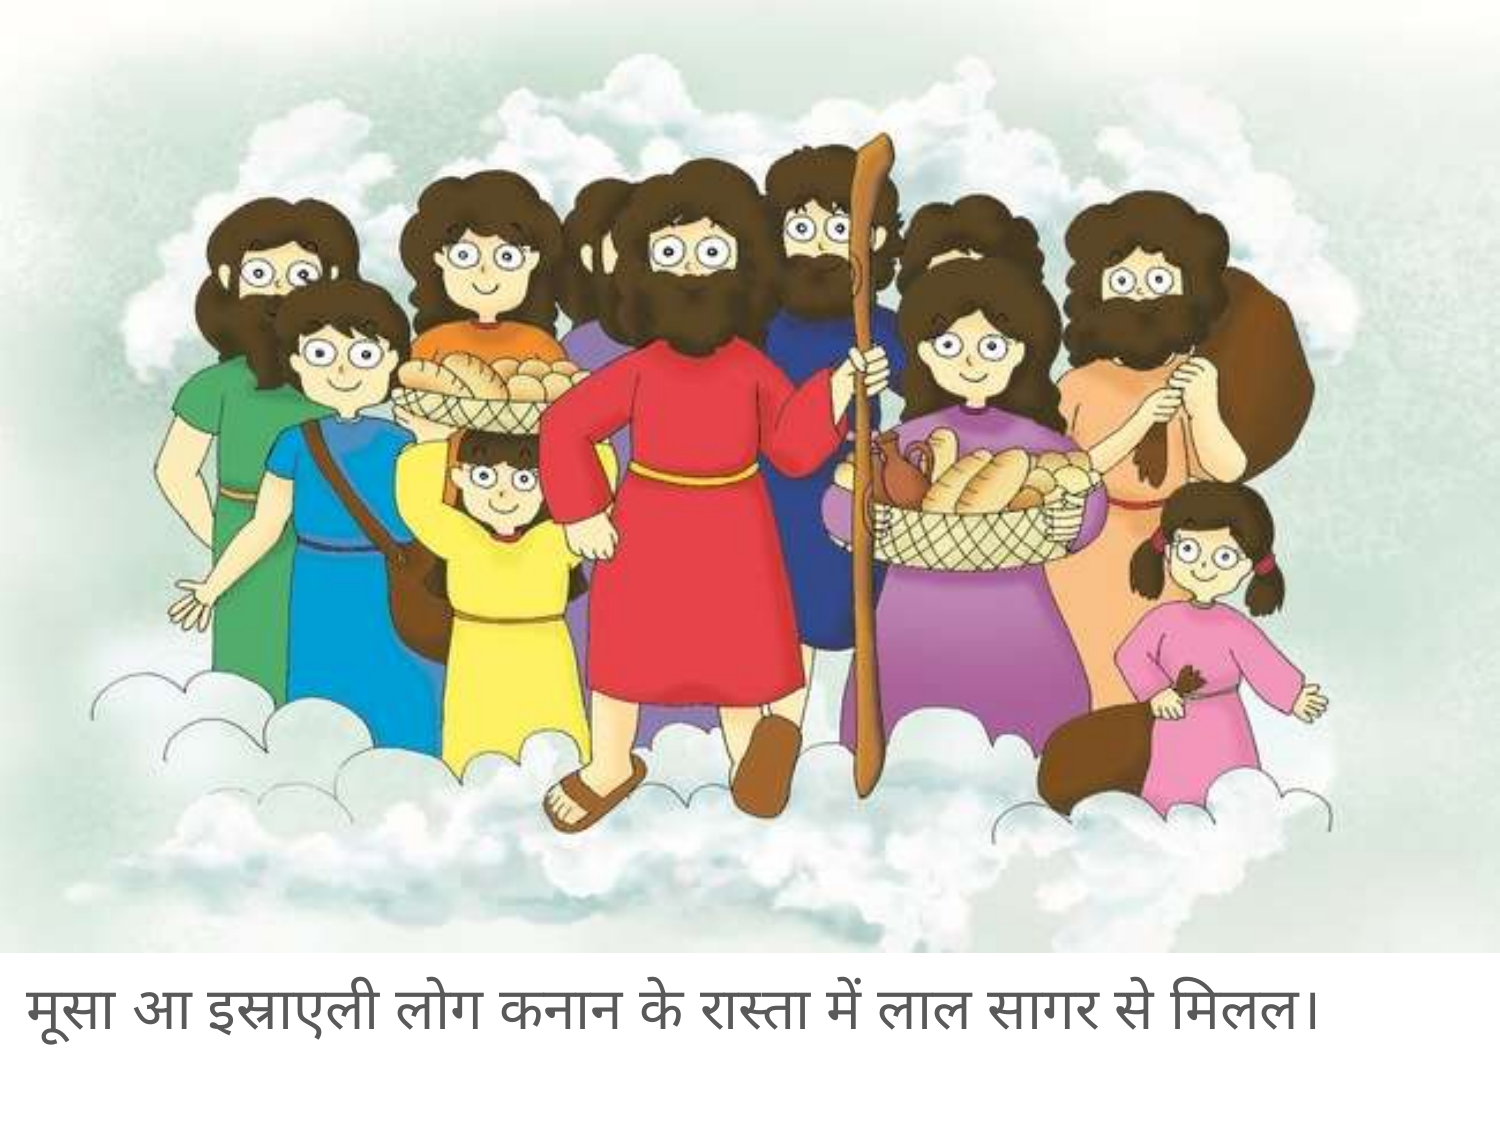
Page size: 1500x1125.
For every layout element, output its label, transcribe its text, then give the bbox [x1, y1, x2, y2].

picture [0, 0, 1500, 953]
text_box मूसा आ इस्राएली लोग कनान के रास्ता में लाल सागर से मिलल। [11, 964, 1483, 1049]
